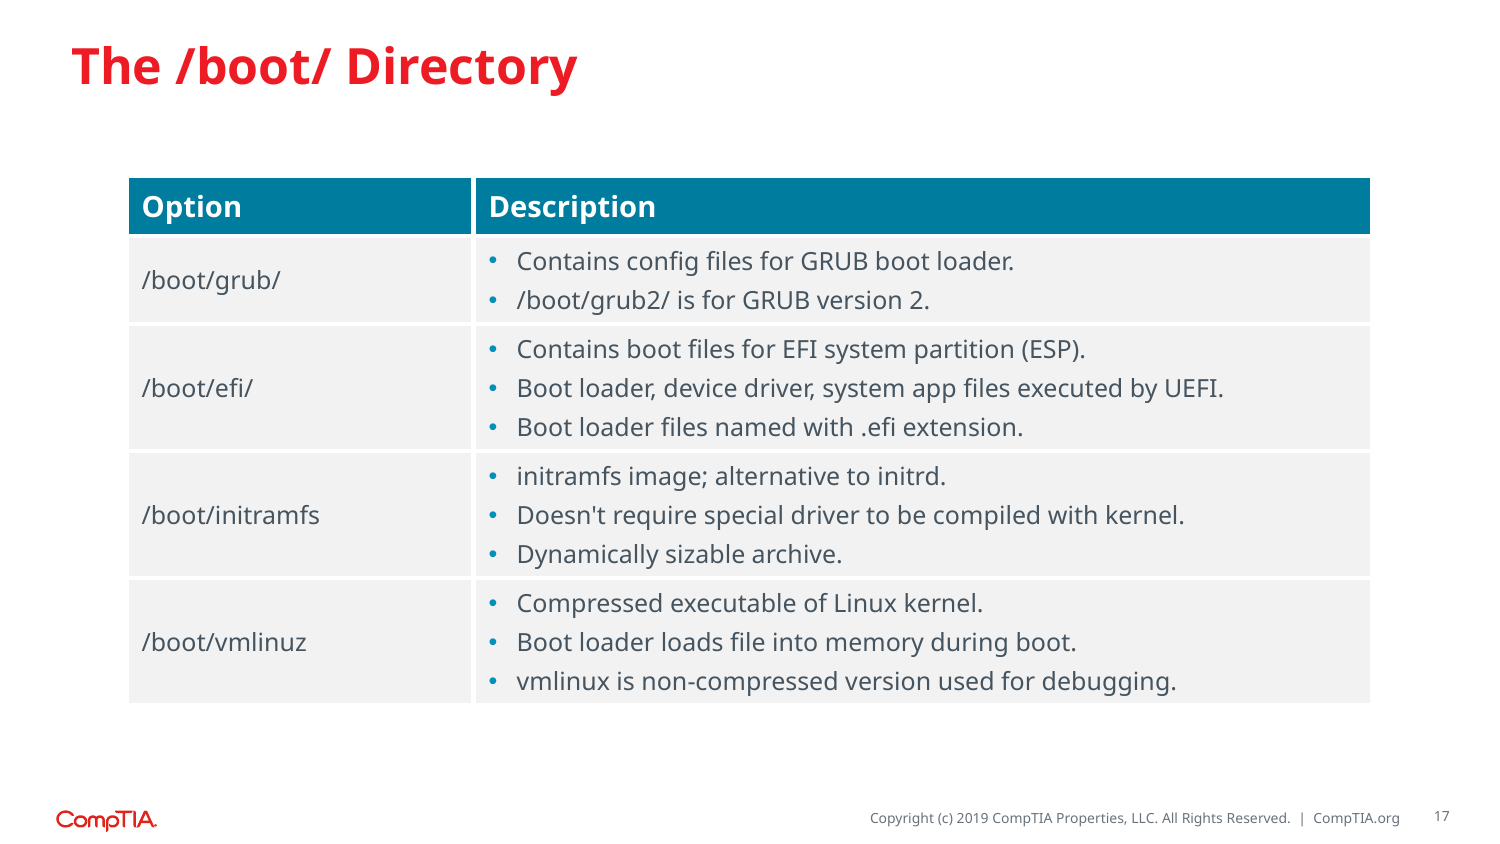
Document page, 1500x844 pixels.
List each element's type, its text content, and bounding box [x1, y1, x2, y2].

table_cell Contains config files for GRUB boot loader. /boot/grub2/ is for GRUB version 2. [476, 238, 1370, 322]
table_cell /boot/grub/ [129, 238, 471, 322]
table_cell /boot/efi/ [129, 326, 471, 449]
table_cell Contains boot files for EFI system partition (ESP). Boot loader, device driver, system app files executed by UEFI. Boot loader files named with .efi extension. [476, 326, 1370, 449]
table_cell /boot/initramfs [129, 453, 471, 576]
slide_number 17 [1407, 800, 1450, 835]
table_cell /boot/vmlinuz [129, 580, 471, 703]
table_header Description [476, 178, 1370, 234]
title The /boot/ Directory [56, 12, 1444, 117]
table_cell Compressed executable of Linux kernel. Boot loader loads file into memory during boot. vmlinux is non-compressed version used for debugging. [476, 580, 1370, 703]
table_header Option [129, 178, 471, 234]
table_cell initramfs image; alternative to initrd. Doesn't require special driver to be compiled with kernel. Dynamically sizable archive. [476, 453, 1370, 576]
